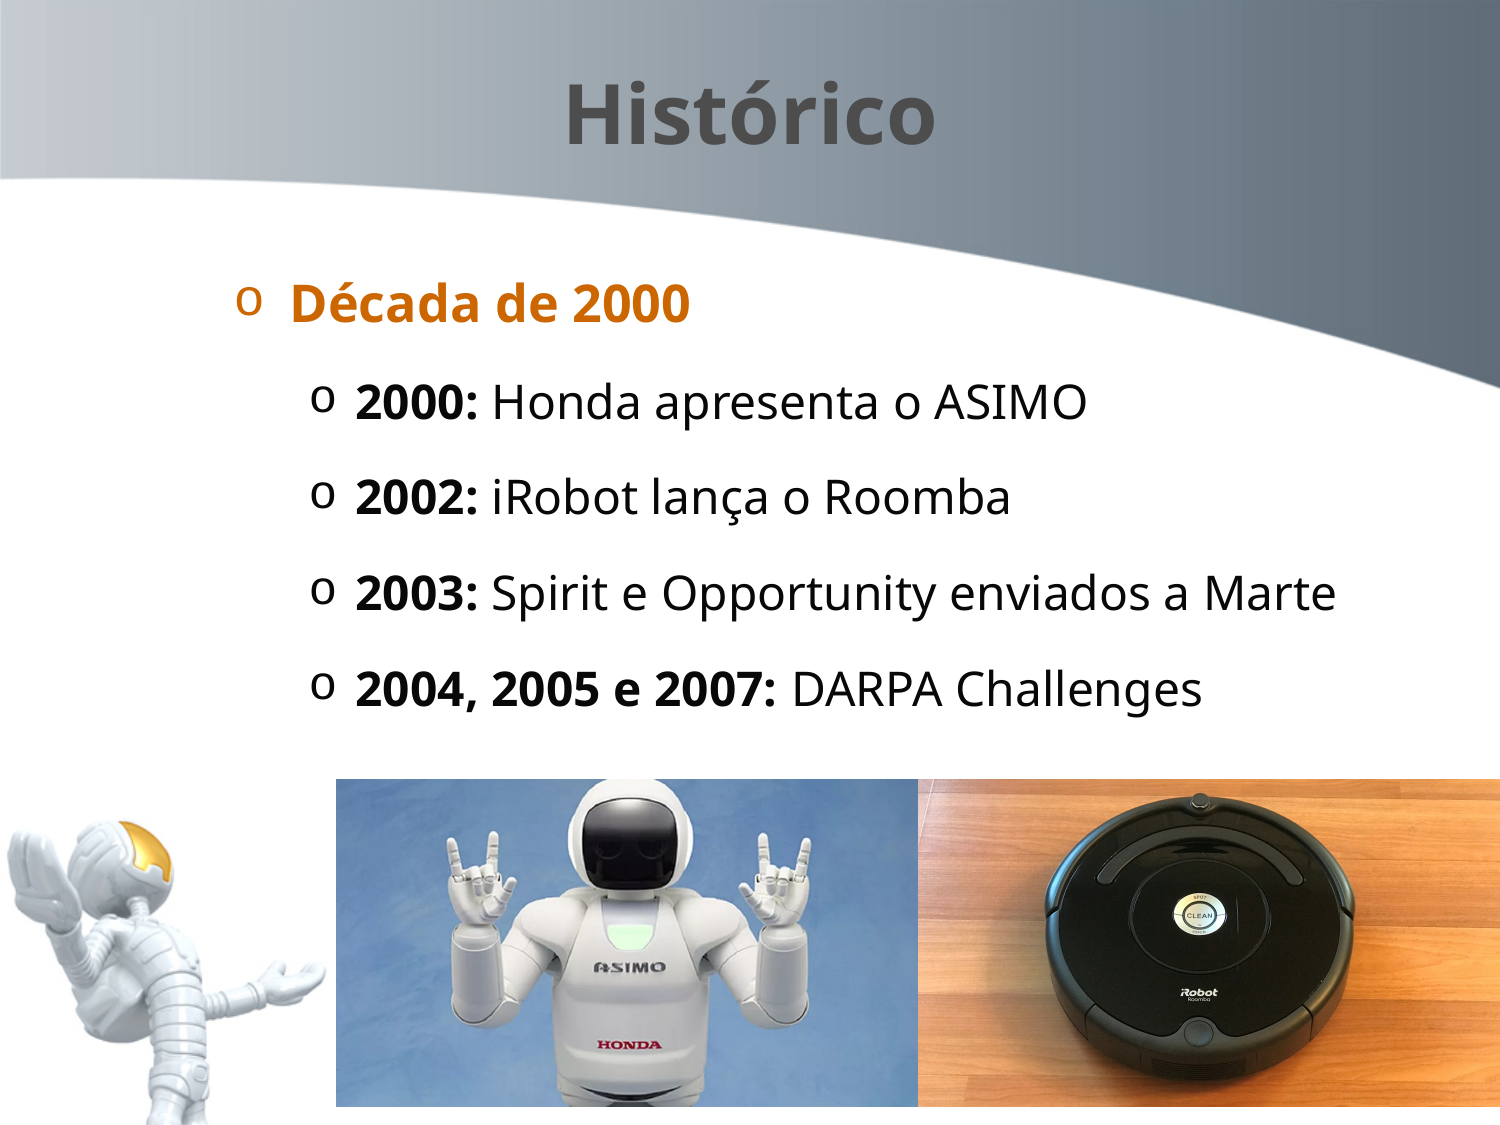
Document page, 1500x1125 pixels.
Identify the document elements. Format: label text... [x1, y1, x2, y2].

title Histórico [212, 4, 1288, 218]
list Década de 2000 2000: Honda apresenta o ASIMO 2002: iRobot lança o Roomba 2003: Spirit e Opportunity enviados a Marte 2004, 2005 e 2007: DARPA Challenges [218, 231, 1430, 1012]
picture [0, 0, 1500, 1125]
